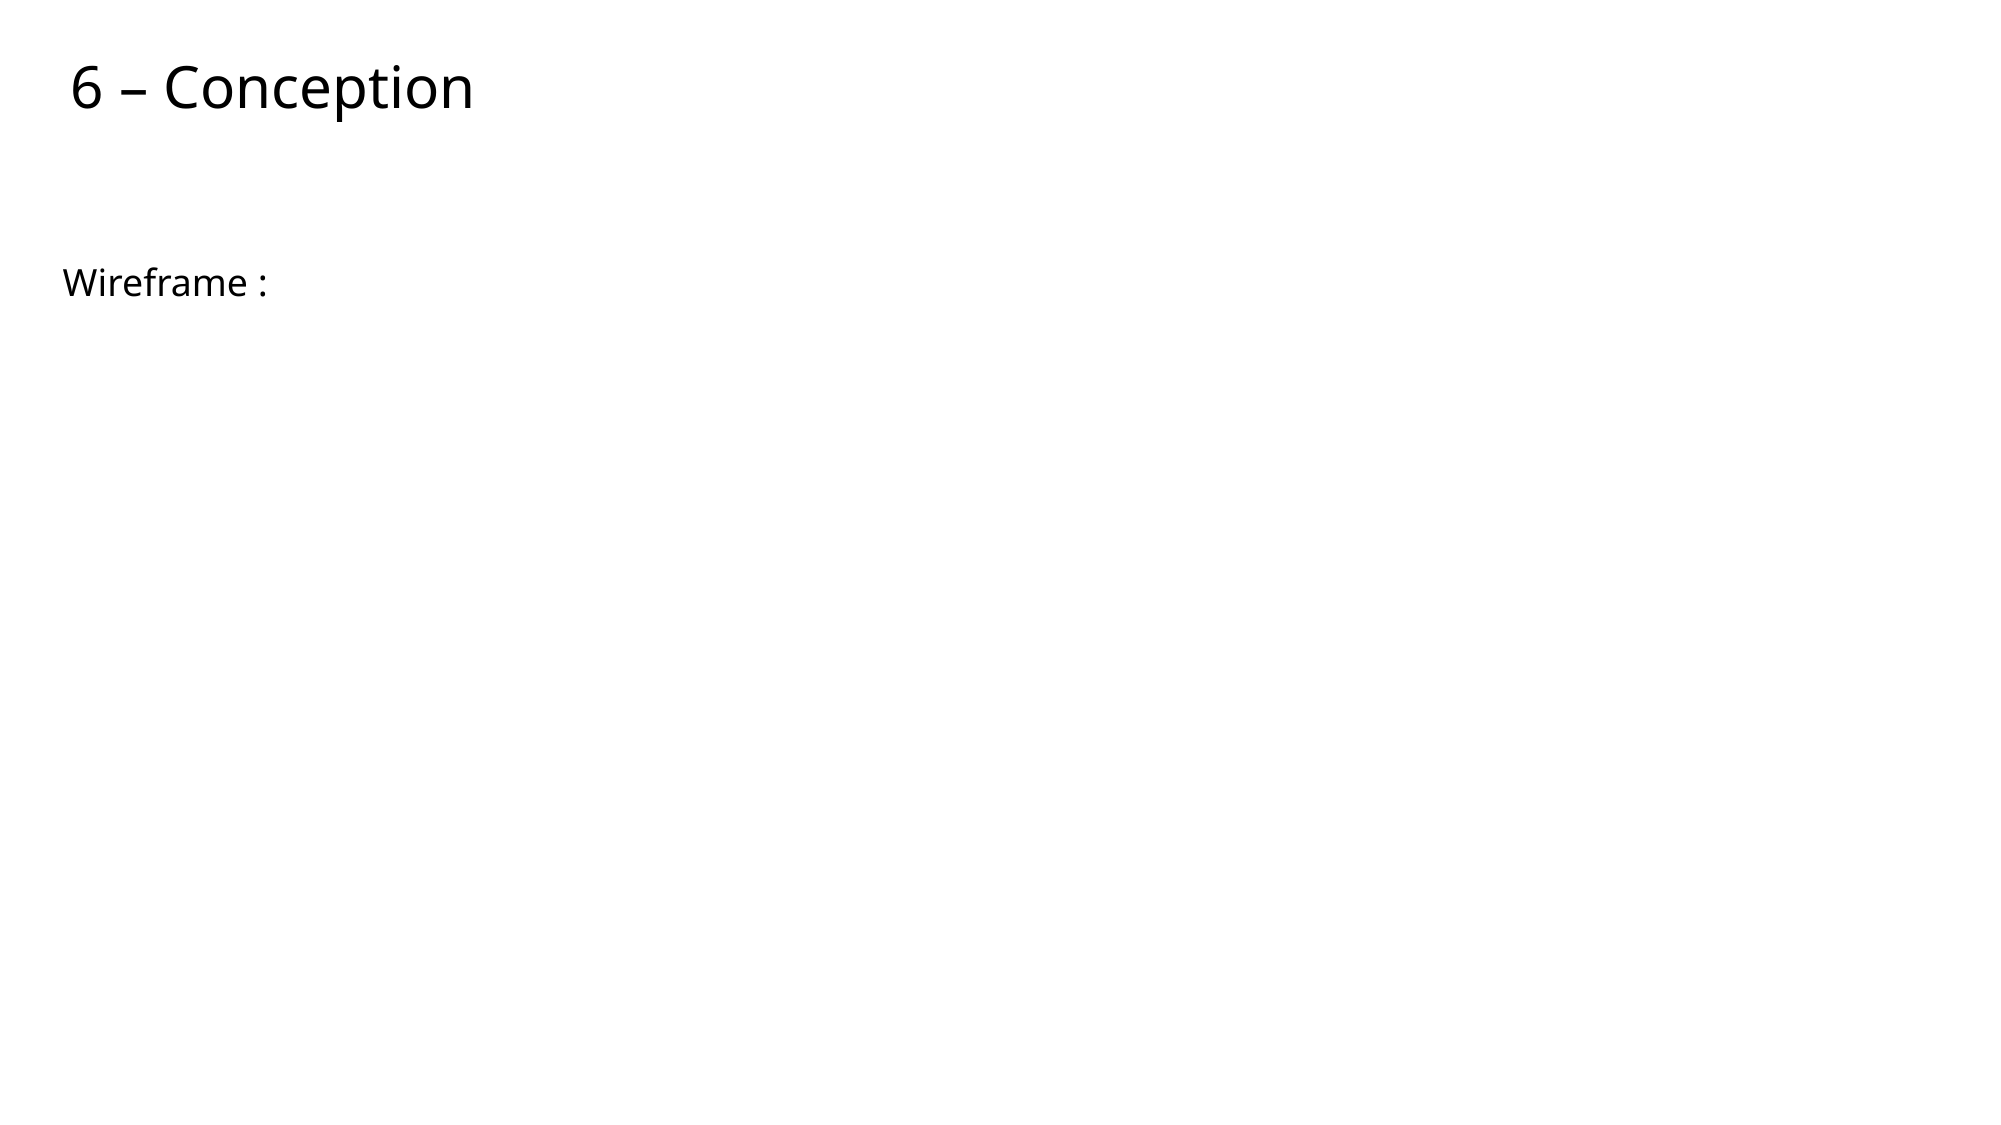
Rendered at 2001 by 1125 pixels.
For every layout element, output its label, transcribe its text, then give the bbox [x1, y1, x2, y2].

text_box 6 – Conception [56, 42, 848, 128]
text_box Wireframe : [47, 251, 283, 312]
